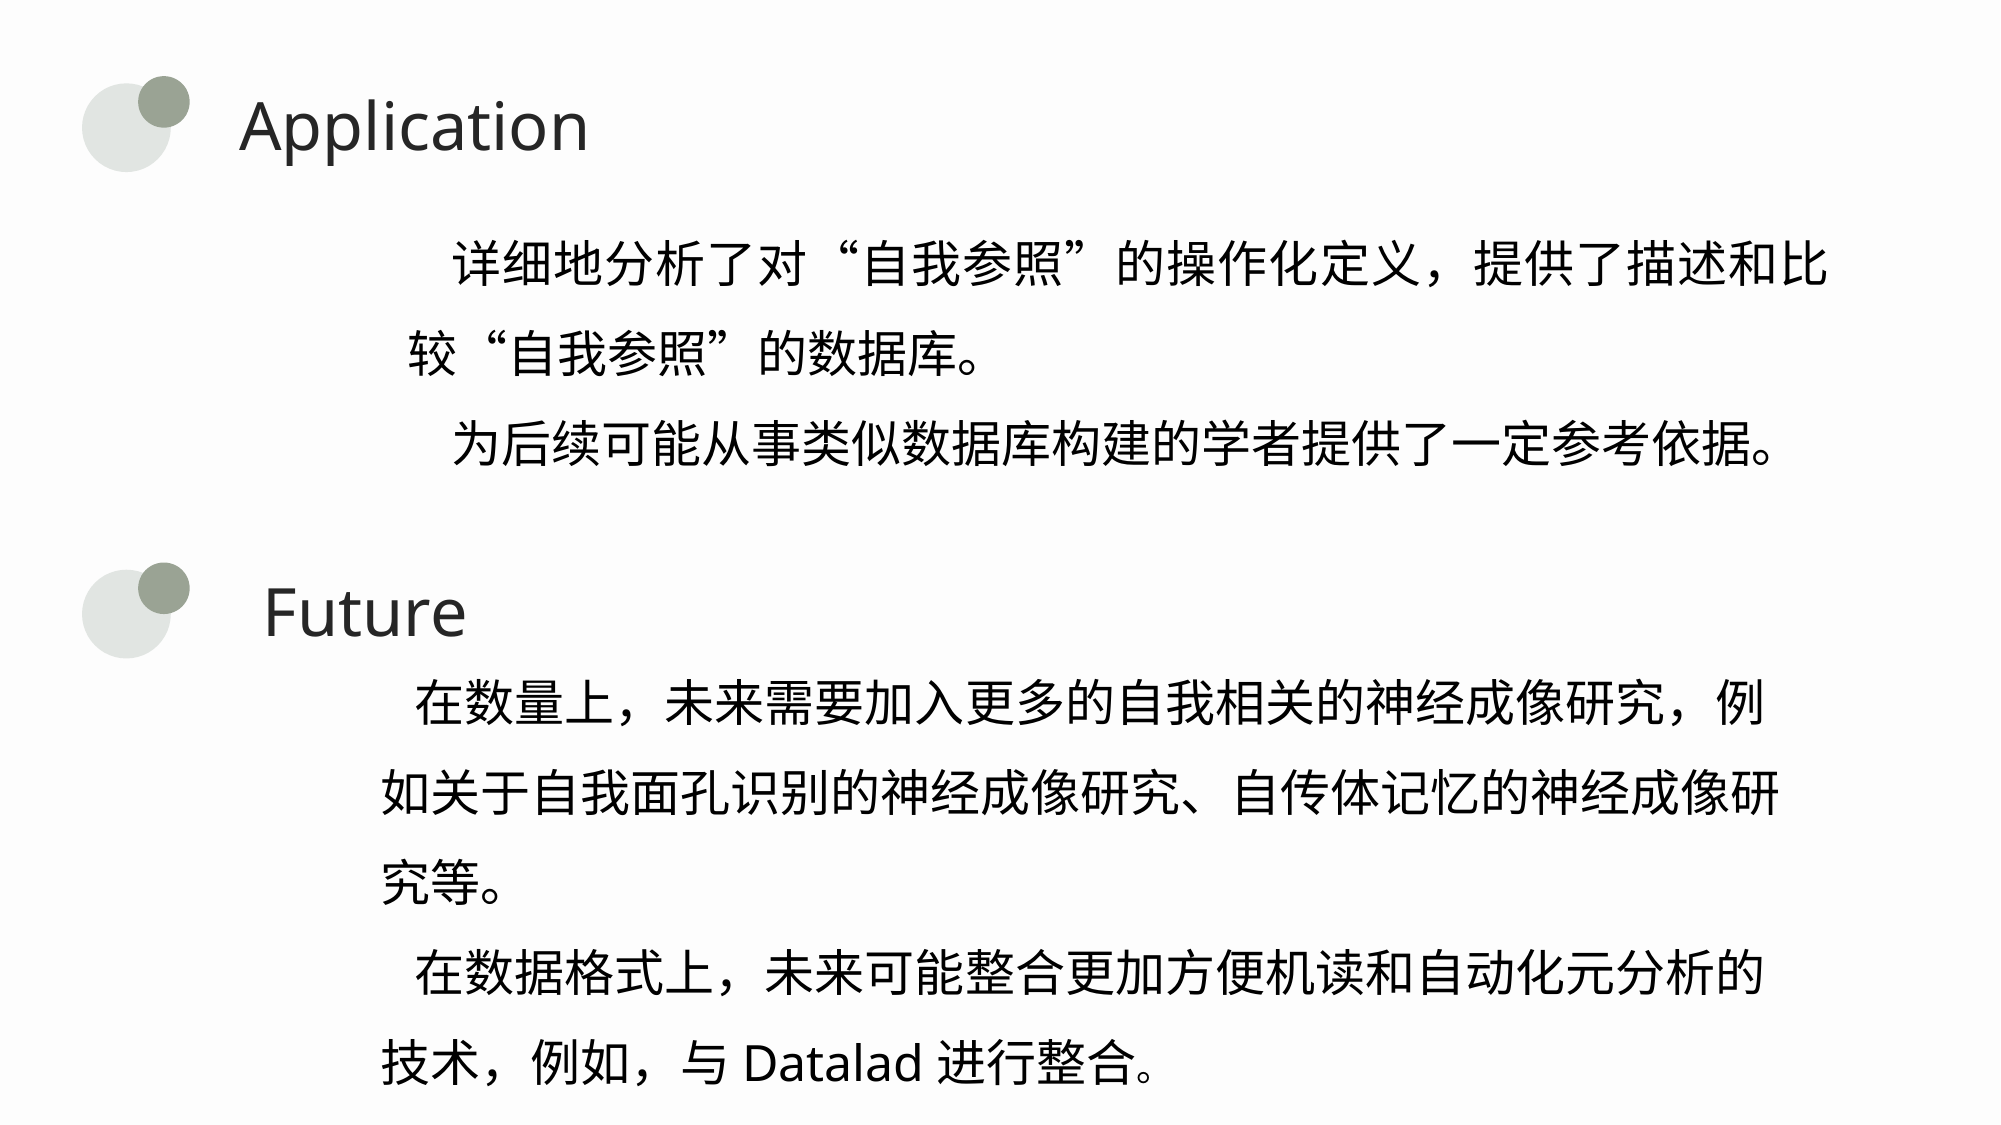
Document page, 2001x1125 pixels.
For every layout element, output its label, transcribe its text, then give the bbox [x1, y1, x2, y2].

text_box Application [224, 76, 606, 171]
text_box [81, 562, 190, 659]
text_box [81, 76, 190, 172]
text_box 详细地分析了对“自我参照”的操作化定义，提供了描述和比较“自我参照”的数据库。 为后续可能从事类似数据库构建的学者提供了一定参考依据。 [392, 194, 1845, 480]
text_box Future [247, 562, 483, 658]
text_box 在数量上，未来需要加入更多的自我相关的神经成像研究，例如关于自我面孔识别的神经成像研究、自传体记忆的神经成像研究等。 在数据格式上，未来可能整合更加方便机读和自动化元分析的技术，例如，与Datalad进行整合。 [365, 633, 1818, 1099]
